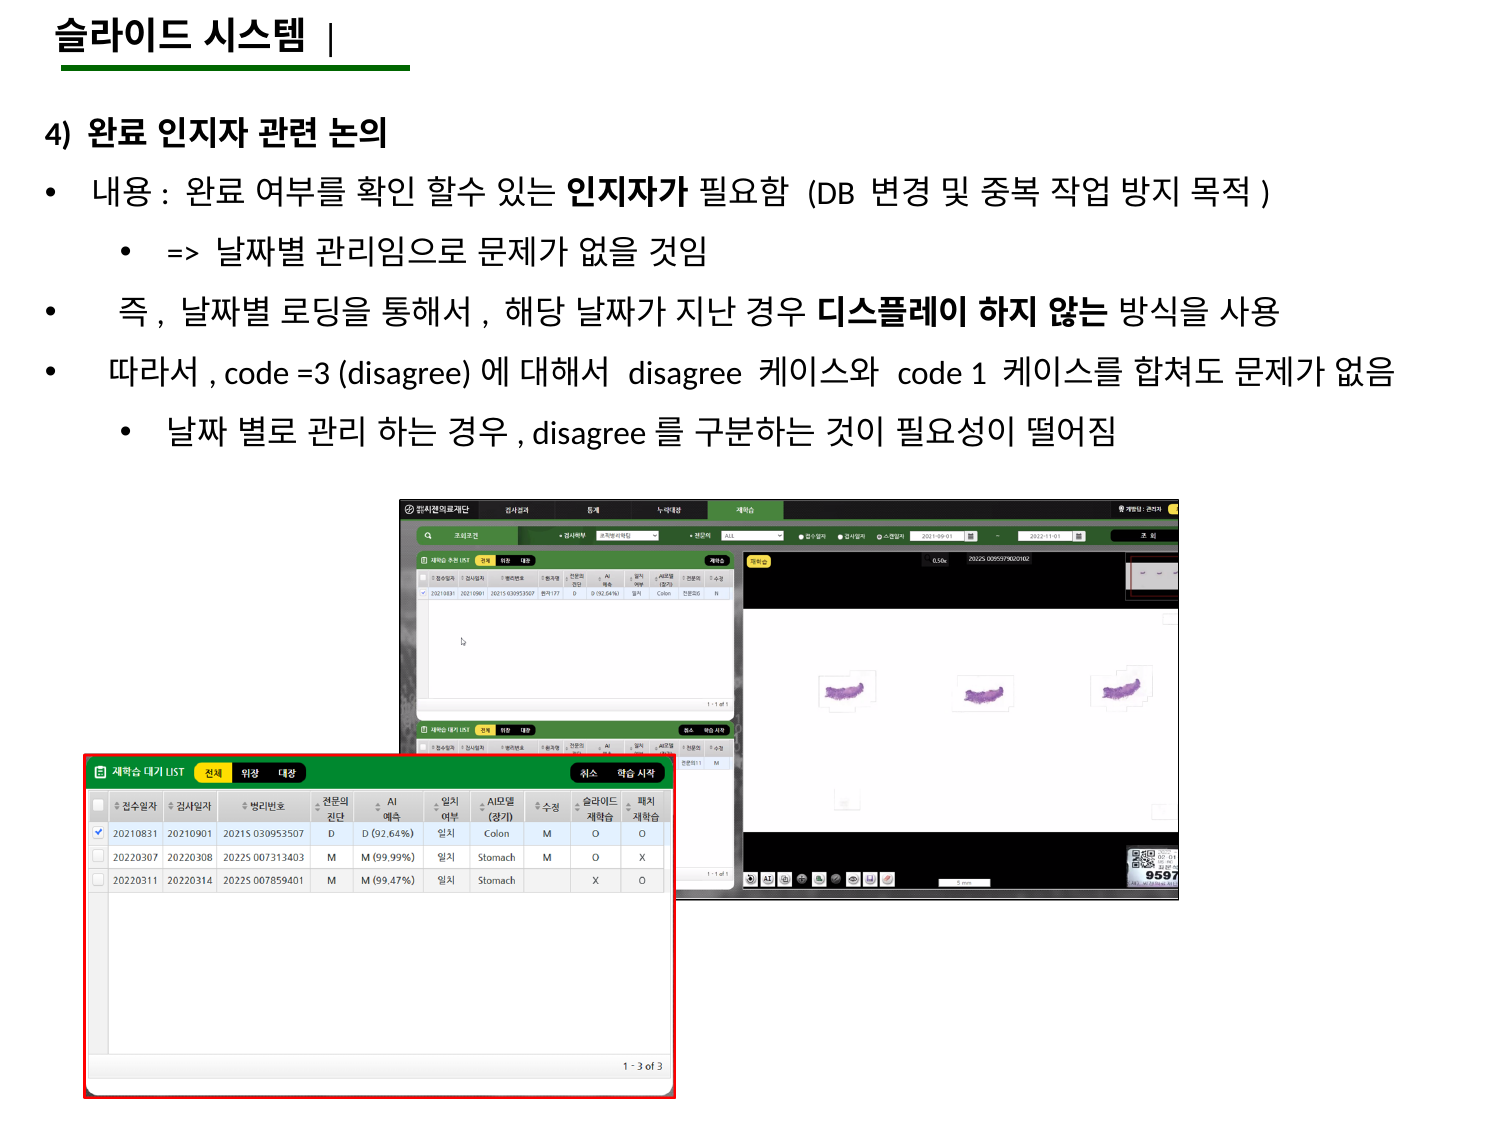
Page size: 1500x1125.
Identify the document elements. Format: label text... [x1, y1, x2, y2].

text_box 슬라이드 시스템 | [40, 4, 1085, 65]
picture [83, 499, 1179, 1099]
text_box 4) 완료 인지자 관련 논의 내용: 완료 여부를 확인 할수 있는 인지자가 필요함 (DB 변경 및 중복 작업 방지 목적) => 날짜별 관리임으로 문제가 없을 것임 즉, 날짜별 로딩을 통해서, 해당 날짜가 지난 경우 디스플레이 하지 않는 방식을 사용 따라서, code =3 (disagree)에 대해서 disagree 케이스와 code 1 케이스를 합쳐도 문제가 없음 날짜 별로 관리 하는 경우, disagree를 구분하는 것이 필요성이 떨어짐 [30, 84, 1463, 459]
